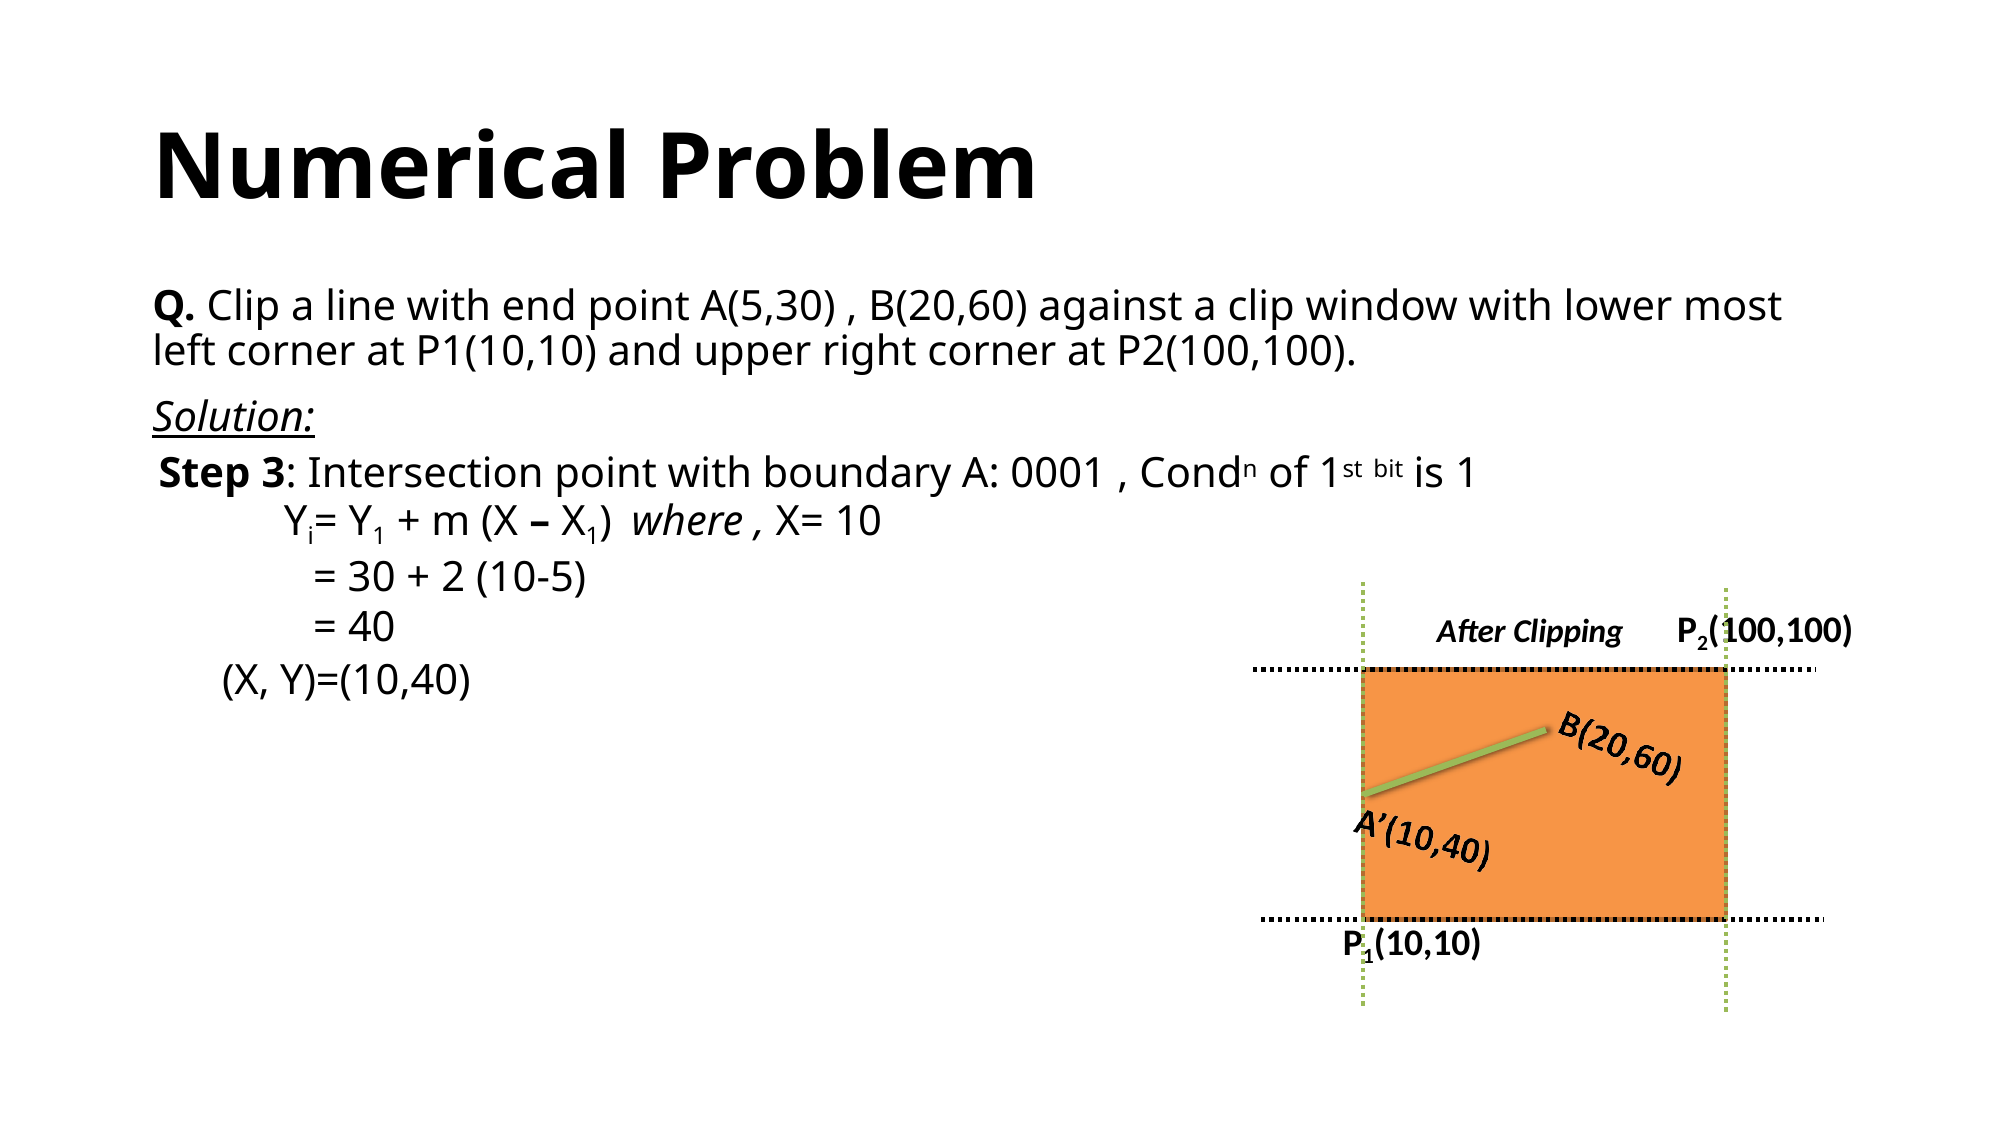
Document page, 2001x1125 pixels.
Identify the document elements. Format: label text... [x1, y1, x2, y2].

title Numerical Problem [137, 59, 1863, 277]
list Q. Clip a line with end point A(5,30) , B(20,60) against a clip window with lower most left corner at P1(10,10) and upper right corner at P2(100,100). Solution: Step 3: Intersection point with boundary A: 0001 , Condn of 1st bit is 1 Yi= Y1 + m (X – X1) where , X= 10 = 30 + 2 (10-5) = 40 (X, Y)=(10,40) [137, 277, 1863, 1014]
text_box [1250, 582, 1863, 1014]
